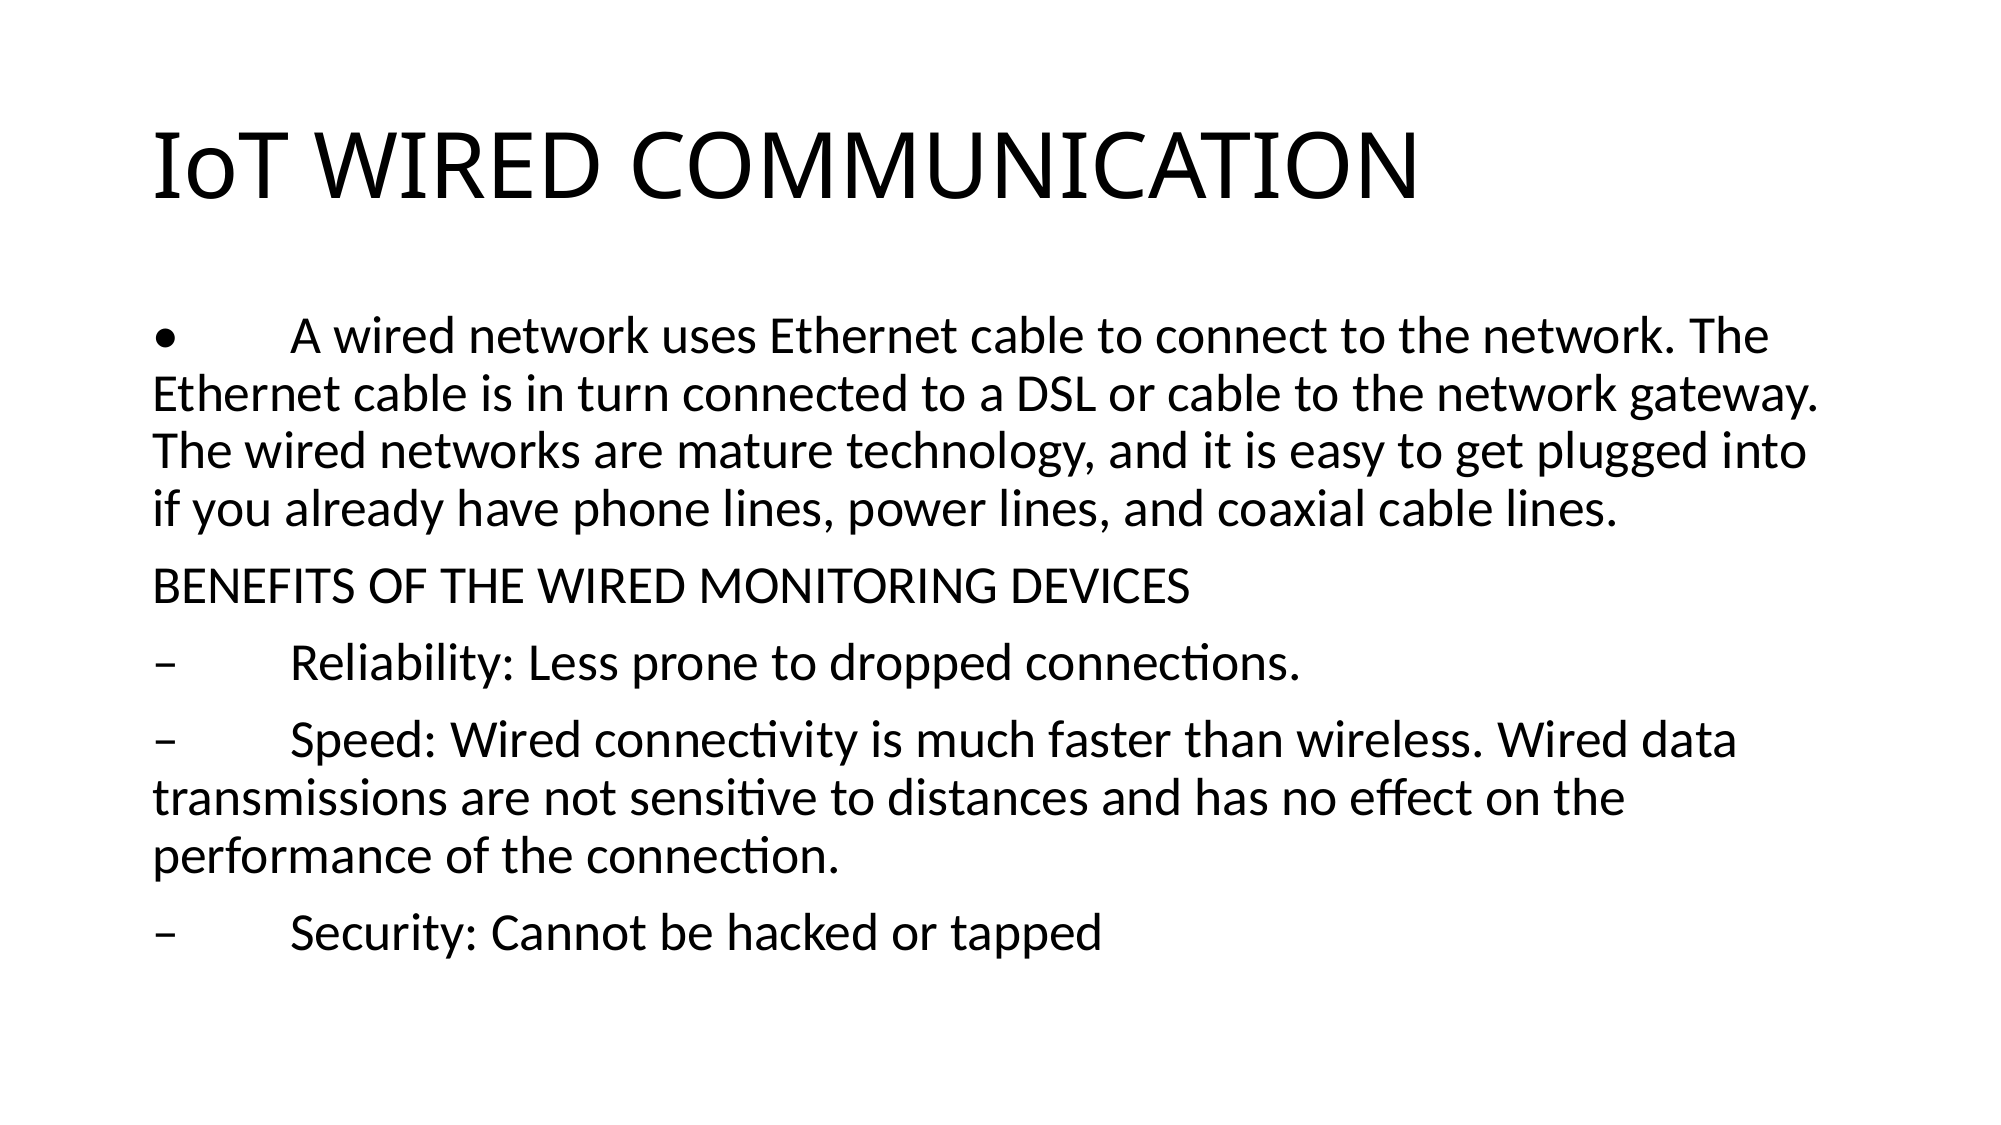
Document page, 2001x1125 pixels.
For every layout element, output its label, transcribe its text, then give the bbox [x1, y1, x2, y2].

list • A wired network uses Ethernet cable to connect to the network. The Ethernet cable is in turn connected to a DSL or cable to the network gateway. The wired networks are mature technology, and it is easy to get plugged into if you already have phone lines, power lines, and coaxial cable lines. BENEFITS OF THE WIRED MONITORING DEVICES – Reliability: Less prone to dropped connections. – Speed: Wired connectivity is much faster than wireless. Wired data transmissions are not sensitive to distances and has no effect on the performance of the connection. – Security: Cannot be hacked or tapped [137, 299, 1863, 1014]
title IoT WIRED COMMUNICATION [137, 59, 1863, 278]
